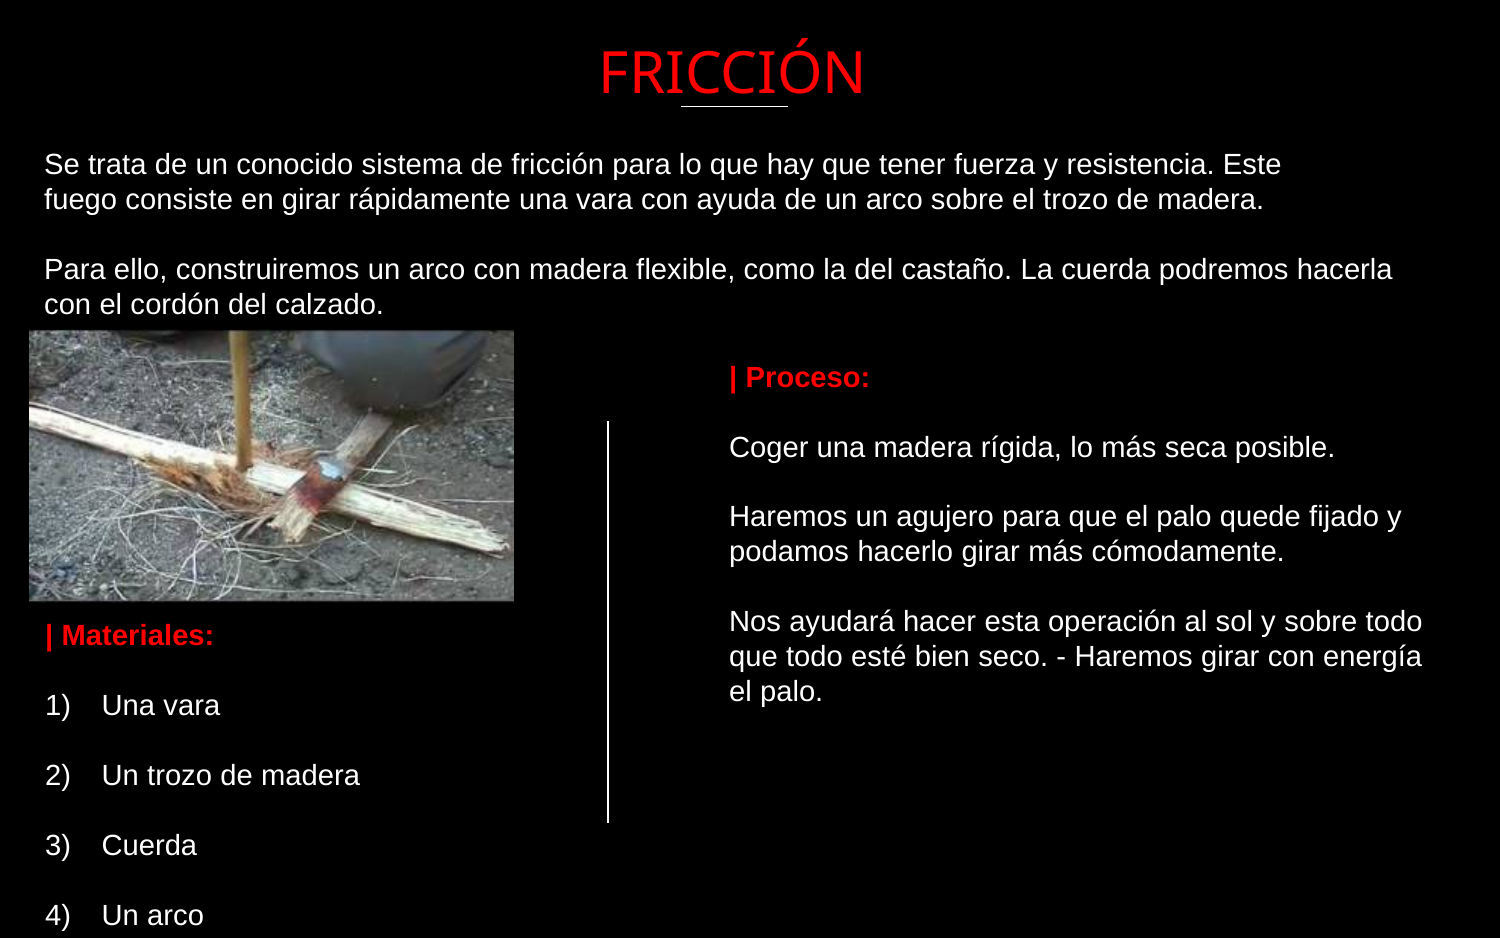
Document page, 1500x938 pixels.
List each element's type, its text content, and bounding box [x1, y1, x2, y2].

text_box Se trata de un conocido sistema de fricción para lo que hay que tener fuerza y resistencia. Este fuego consiste en girar rápidamente una vara con ayuda de un arco sobre el trozo de madera. Para ello, construiremos un arco con madera flexible, como la del castaño. La cuerda podremos hacerla con el cordón del calzado. [29, 137, 1459, 328]
picture [29, 329, 514, 603]
text_box | Materiales: Una vara Un trozo de madera Cuerda Un arco [30, 610, 494, 938]
title FRICCIÓN [572, 19, 894, 121]
text_box | Proceso: Coger una madera rígida, lo más seca posible. Haremos un agujero para que el palo quede fijado y podamos hacerlo girar más cómodamente. Nos ayudará hacer esta operación al sol y sobre todo que todo esté bien seco. - Haremos girar con energía el palo. [714, 350, 1457, 715]
